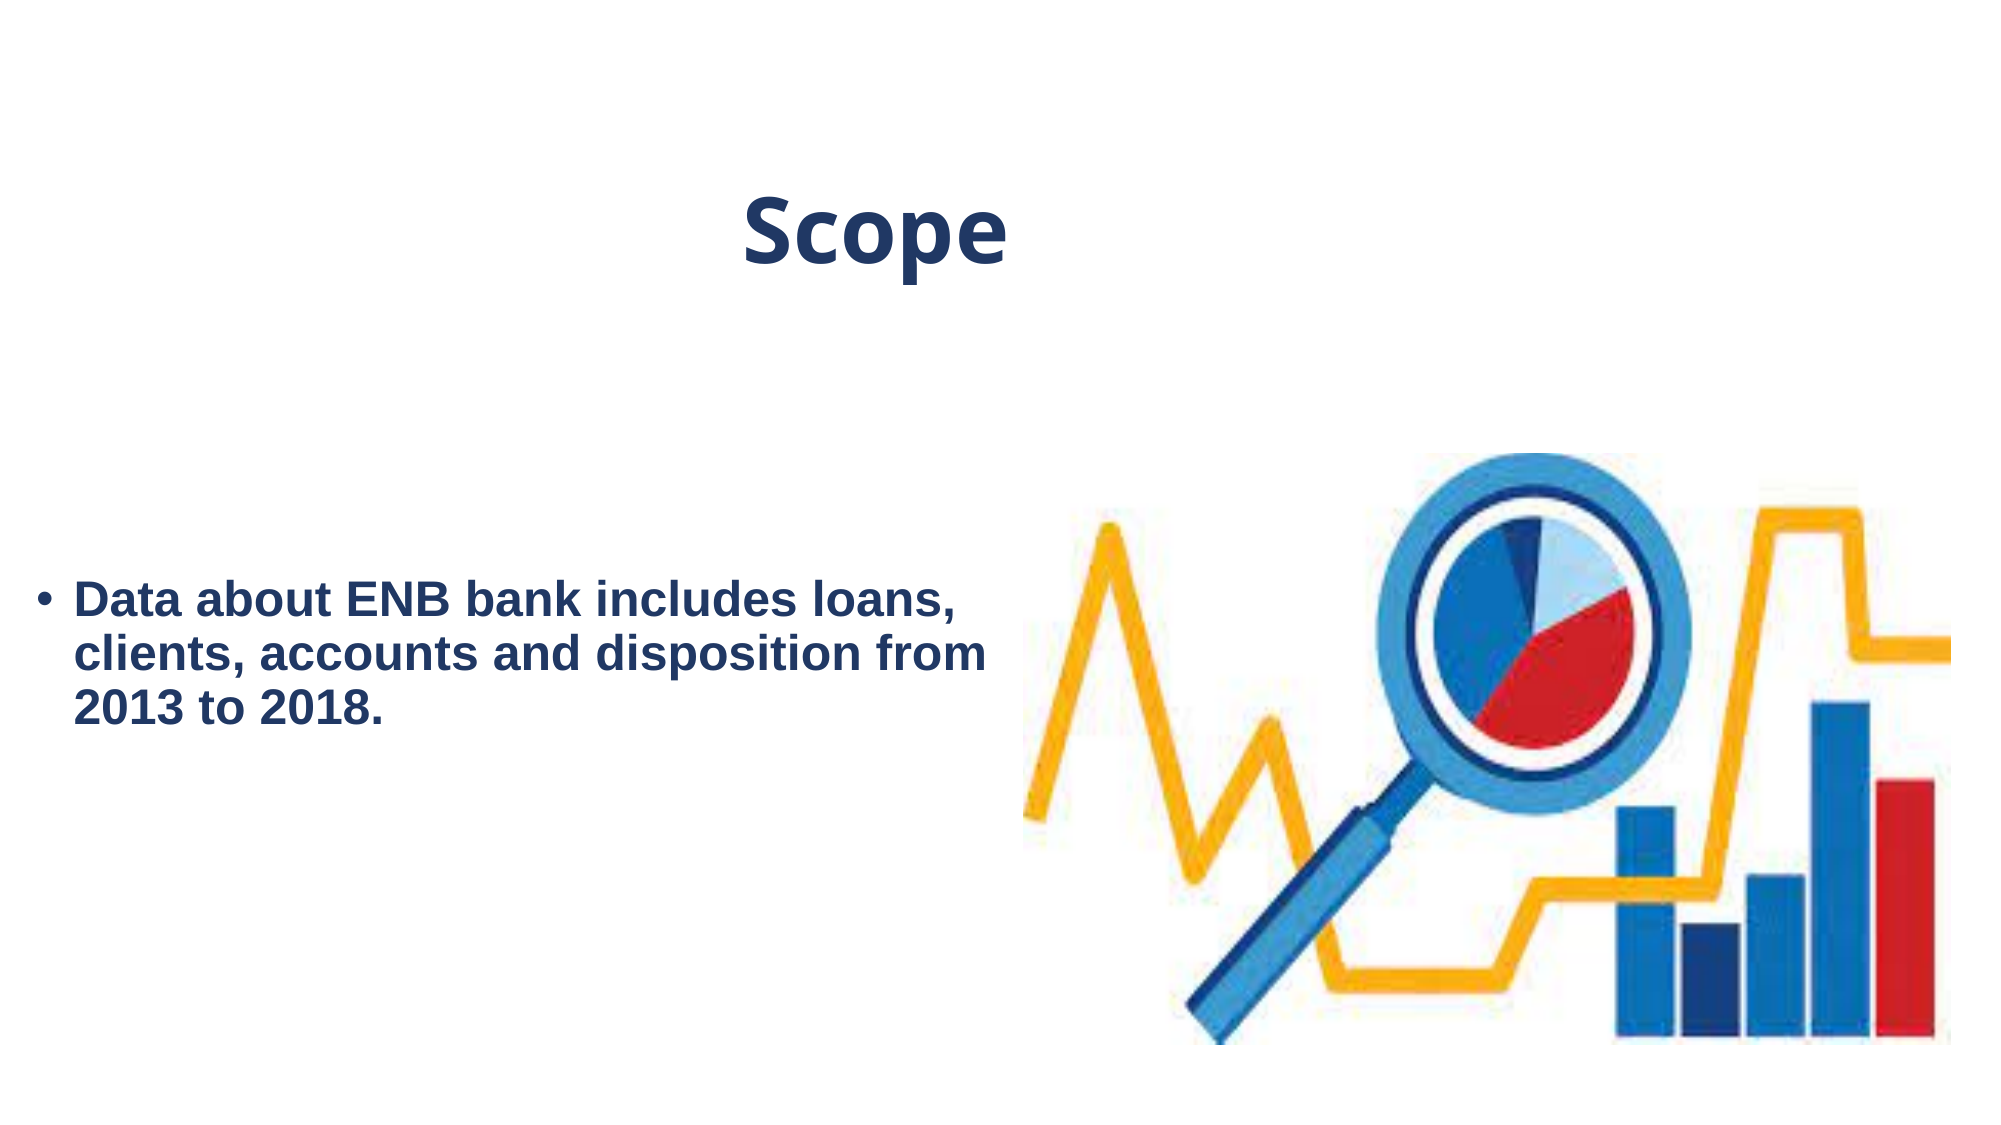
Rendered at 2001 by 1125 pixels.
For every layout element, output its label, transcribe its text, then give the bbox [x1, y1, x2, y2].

title Scope [432, 125, 1320, 343]
list Data about ENB bank includes loans, clients, accounts and disposition from 2013 to 2018. [21, 566, 1023, 784]
picture [1023, 453, 1951, 1045]
